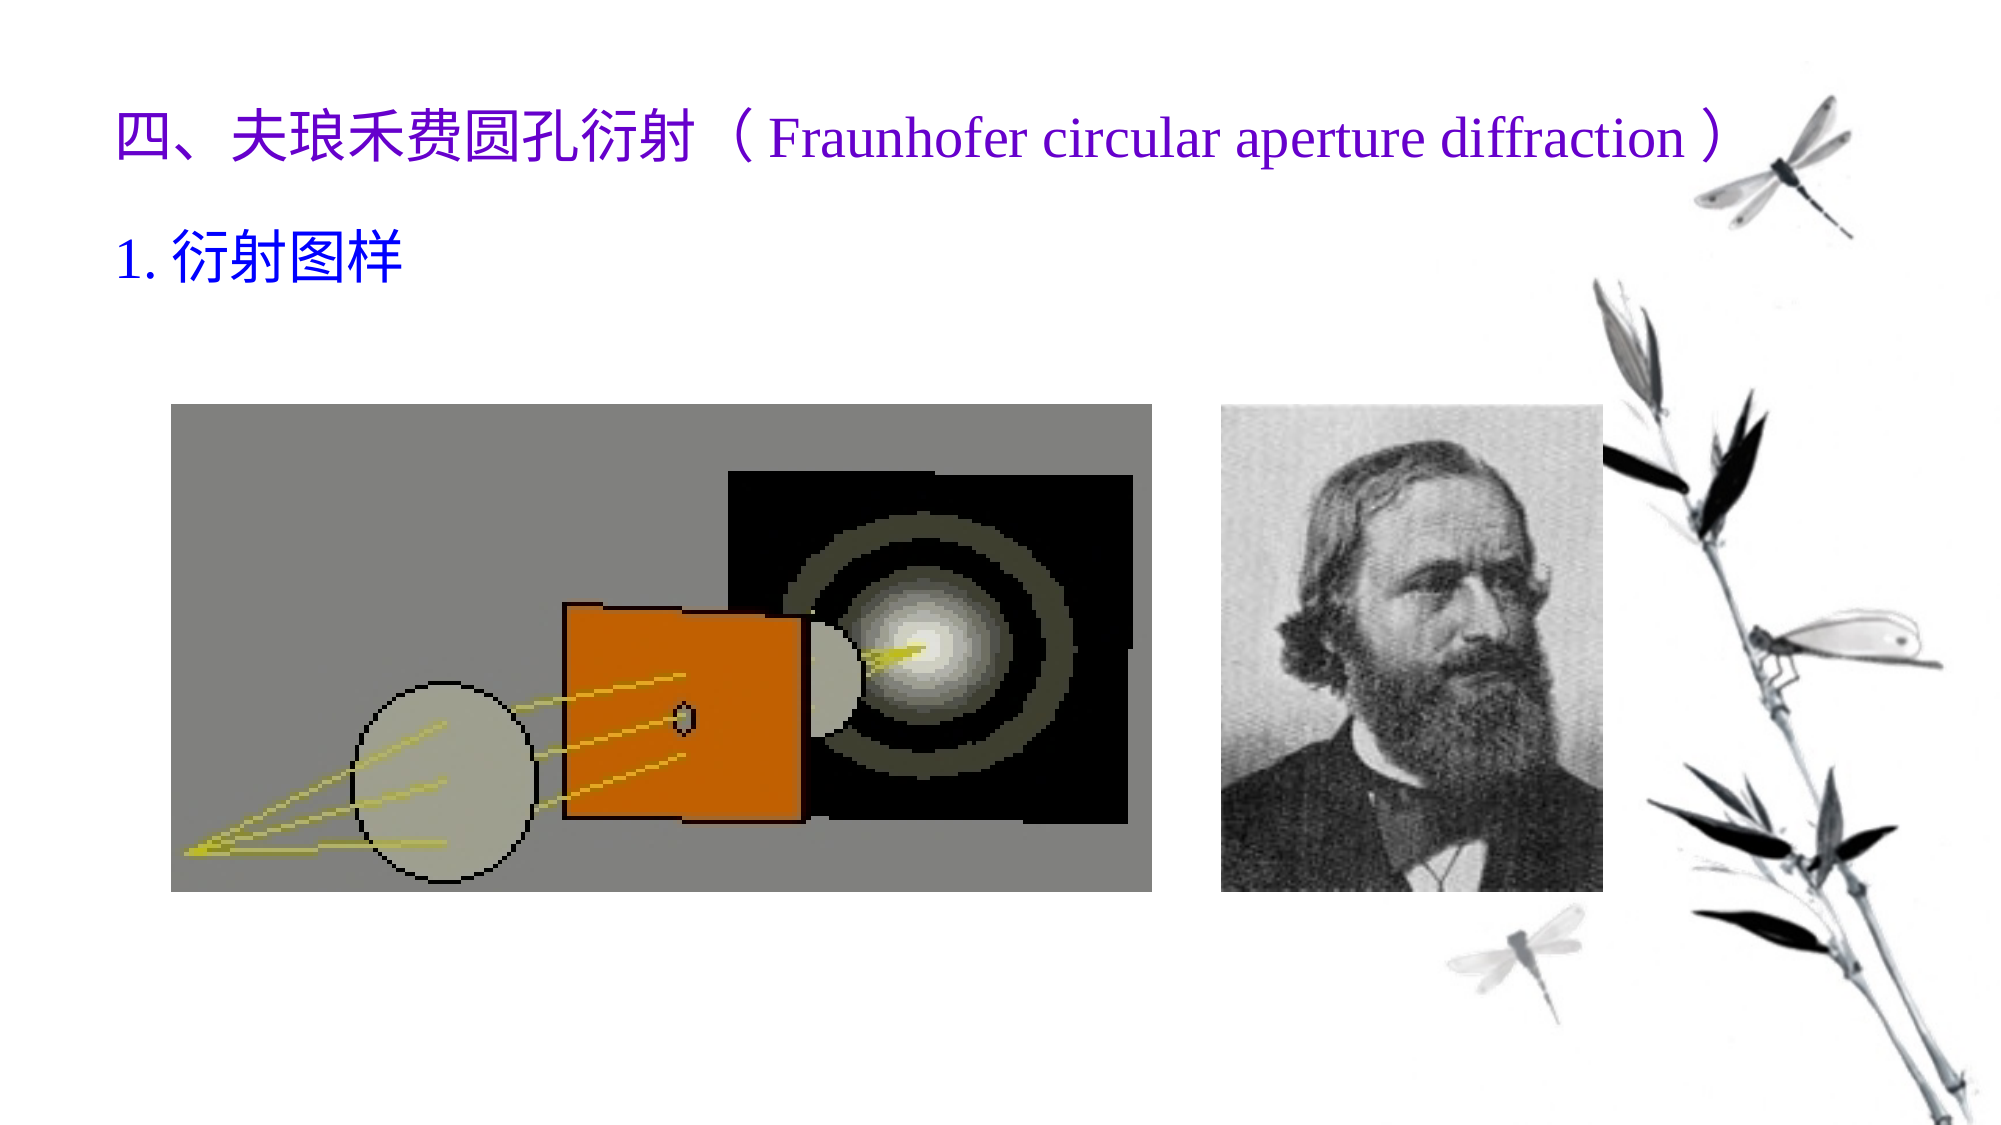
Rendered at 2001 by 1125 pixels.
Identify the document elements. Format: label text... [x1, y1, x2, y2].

picture [1220, 61, 2000, 1125]
text_box 四、夫琅禾费圆孔衍射（Fraunhofer circular aperture diffraction） [99, 92, 1778, 177]
text_box 1.衍射图样 [99, 212, 584, 297]
picture [171, 404, 1152, 892]
